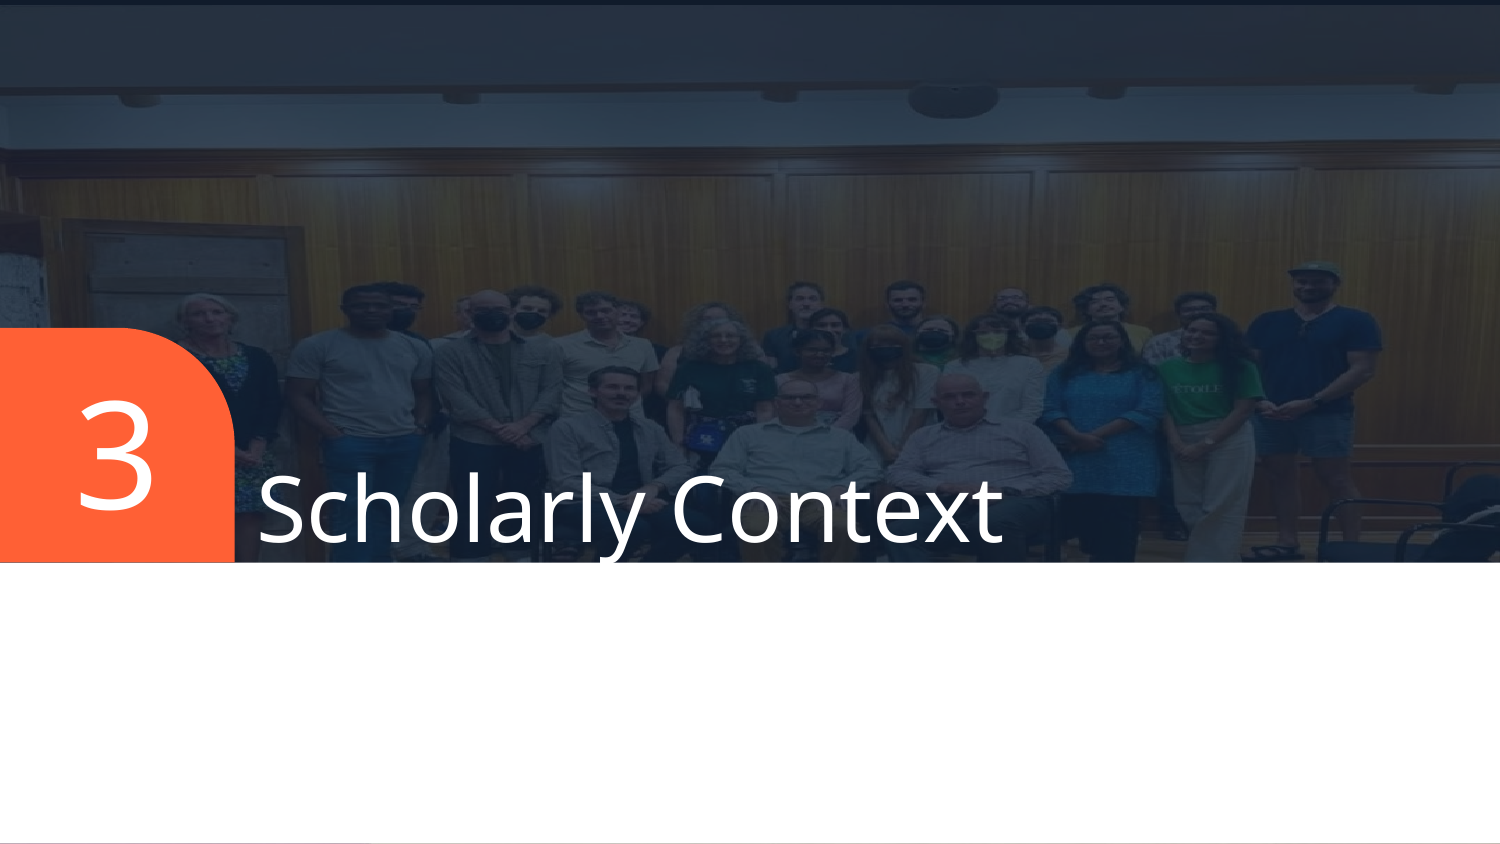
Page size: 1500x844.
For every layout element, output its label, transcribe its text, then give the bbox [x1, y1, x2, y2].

title Scholarly Context [256, 472, 1455, 563]
text_box 3 [0, 359, 235, 563]
